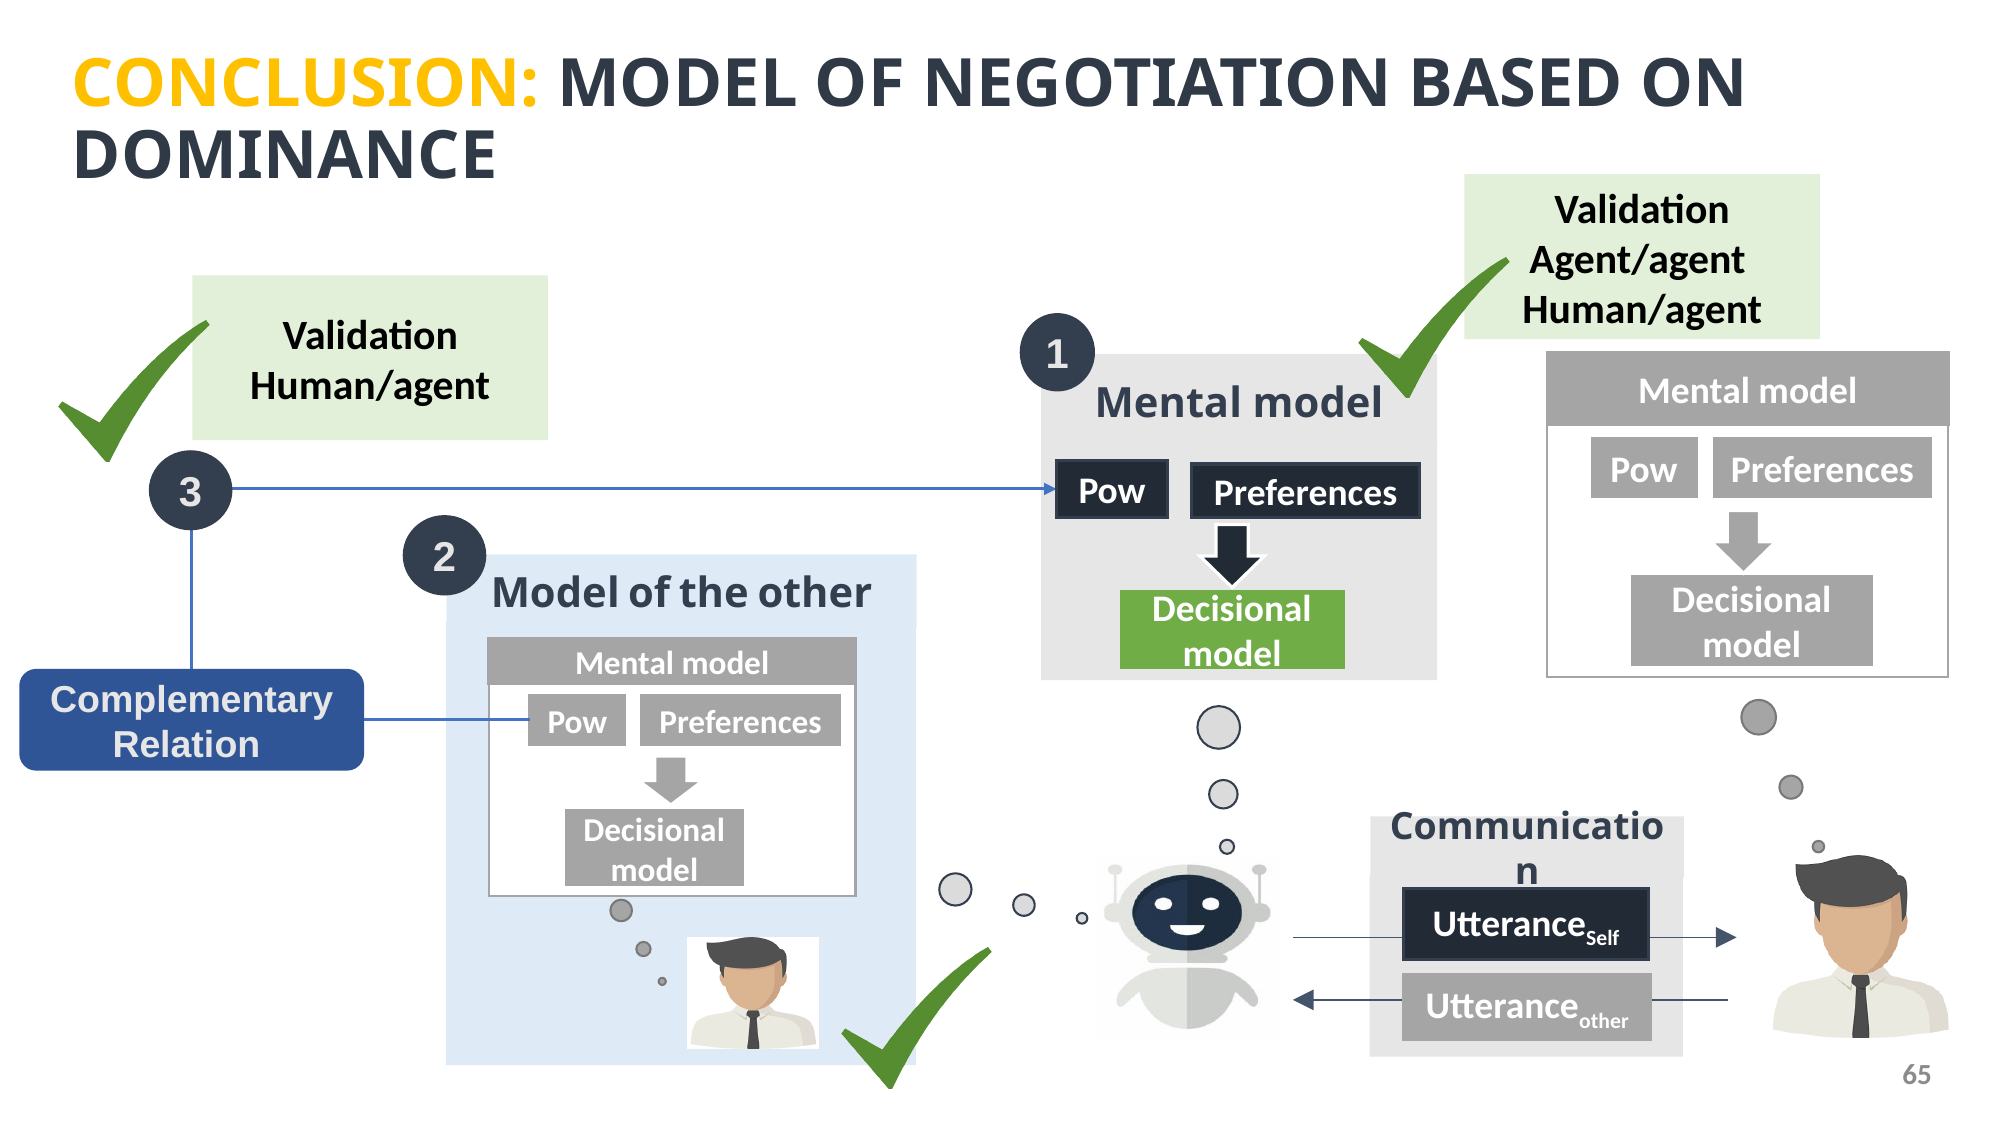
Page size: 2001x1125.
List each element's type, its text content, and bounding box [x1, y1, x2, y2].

picture [1768, 855, 1953, 1038]
title Conclusion: MODEL OF NEGOTIATION based on dominance [56, 33, 1974, 209]
picture [839, 946, 993, 1089]
text_box Validation Agent/agent Human/agent [1463, 209, 1821, 340]
slide_number 65 [1496, 1042, 1947, 1103]
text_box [1369, 938, 1684, 999]
picture [57, 319, 210, 462]
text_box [1369, 816, 1684, 937]
picture [1357, 256, 1511, 398]
text_box Validation Human/agent [191, 274, 534, 441]
text_box [1197, 706, 1241, 749]
text_box Complementary Relation [19, 668, 365, 771]
text_box [1219, 839, 1235, 854]
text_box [534, 146, 715, 1012]
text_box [1019, 312, 1438, 681]
picture [1094, 855, 1281, 1038]
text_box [1369, 1000, 1684, 1057]
text_box 3 [148, 455, 233, 531]
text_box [1547, 352, 1949, 677]
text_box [402, 515, 917, 1066]
text_box [1209, 780, 1238, 809]
